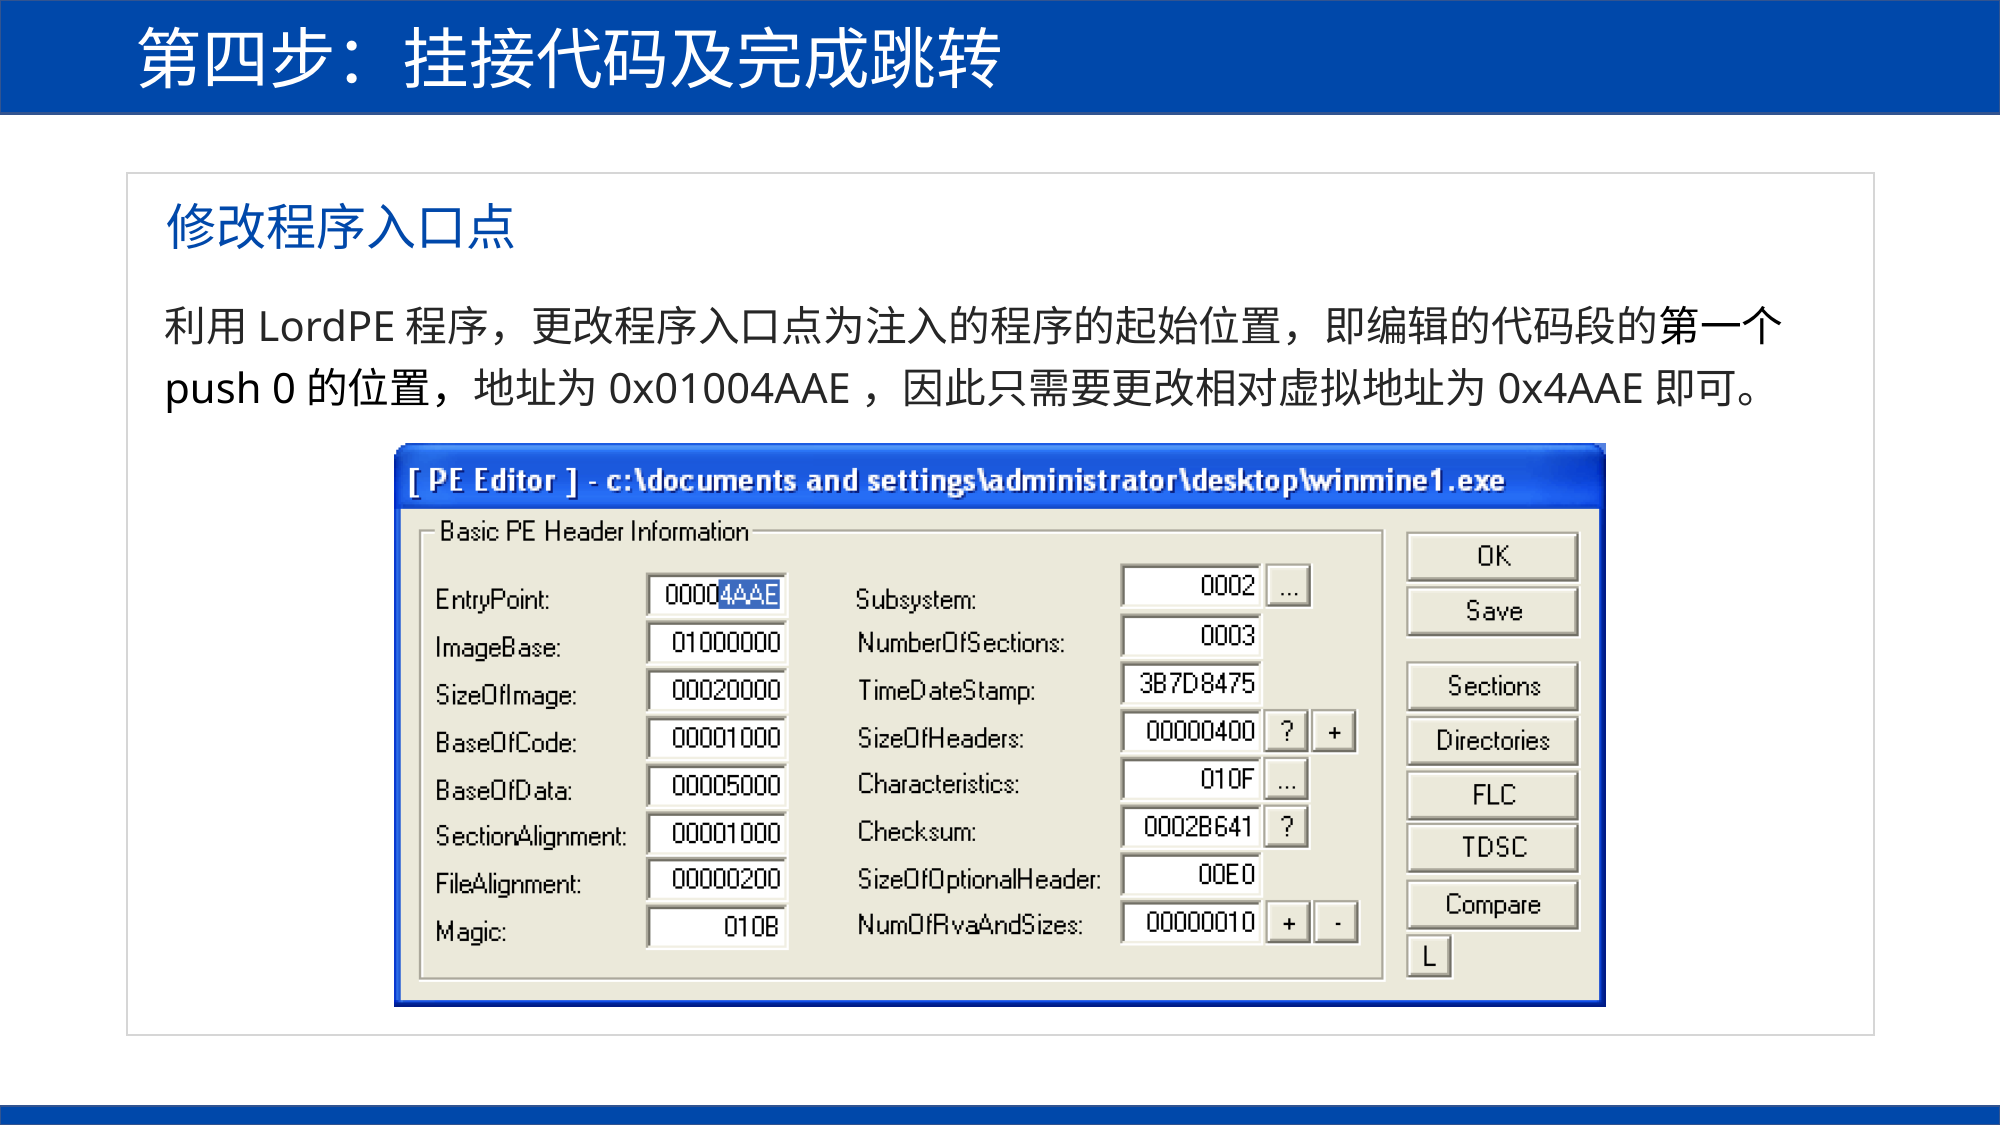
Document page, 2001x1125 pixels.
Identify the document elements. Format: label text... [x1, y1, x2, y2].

picture [394, 443, 1606, 1007]
text_box 利用LordPE程序，更改程序入口点为注入的程序的起始位置，即编辑的代码段的第一个push 0的位置，地址为0x01004AAE，因此只需要更改相对虚拟地址为0x4AAE即可。 [149, 279, 1851, 420]
text_box 第四步：挂接代码及完成跳转 [0, 0, 2000, 115]
text_box [0, 1105, 2000, 1125]
text_box [126, 172, 1875, 1036]
text_box 修改程序入口点 [151, 188, 532, 264]
